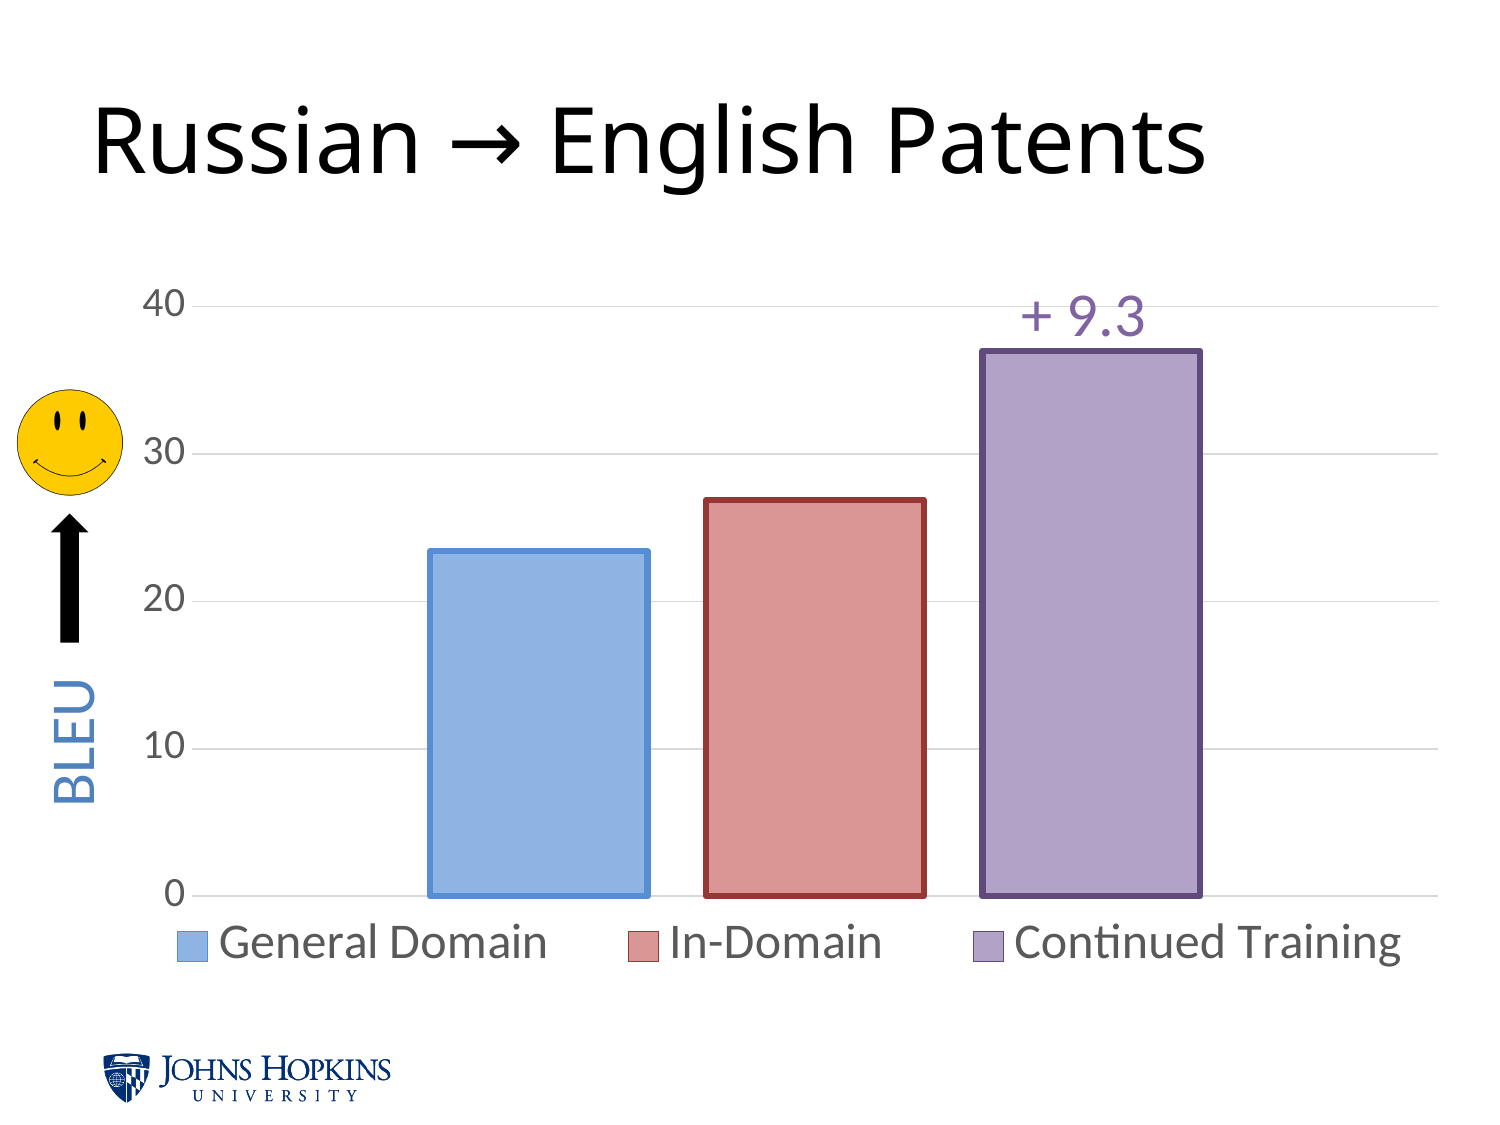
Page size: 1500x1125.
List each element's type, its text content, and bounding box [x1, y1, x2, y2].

text_box [50, 513, 89, 643]
picture [14, 387, 125, 498]
text_box BLEU [24, 656, 114, 823]
title Russian → English Patents [75, 50, 1425, 238]
chart [115, 270, 1466, 1014]
